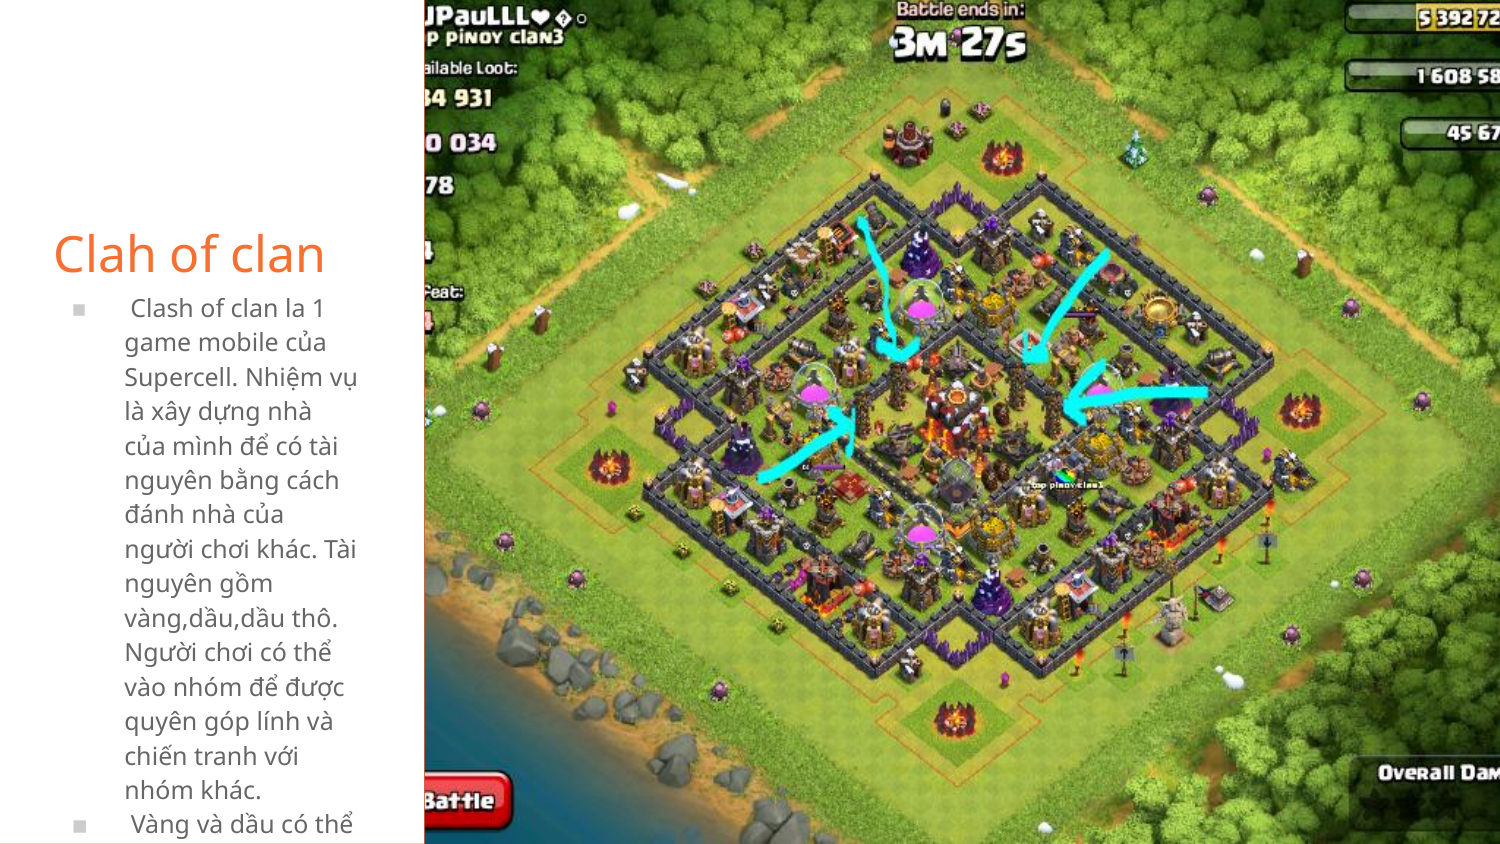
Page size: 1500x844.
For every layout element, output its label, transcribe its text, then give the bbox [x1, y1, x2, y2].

title Clah of clan [38, 73, 375, 272]
picture [424, 0, 1500, 844]
list Clash of clan la 1 game mobile của Supercell. Nhiệm vụ là xây dựng nhà của mình để có tài nguyên bằng cách đánh nhà của người chơi khác. Tài nguyên gồm vàng,dầu,dầu thô. Người chơi có thể vào nhóm để được quyên góp lính và chiến tranh với nhóm khác. Vàng và dầu có thể xài để nâng cấp nhà và vũ khí Dầu và dầu thô để nâng cấp lính [38, 272, 375, 692]
